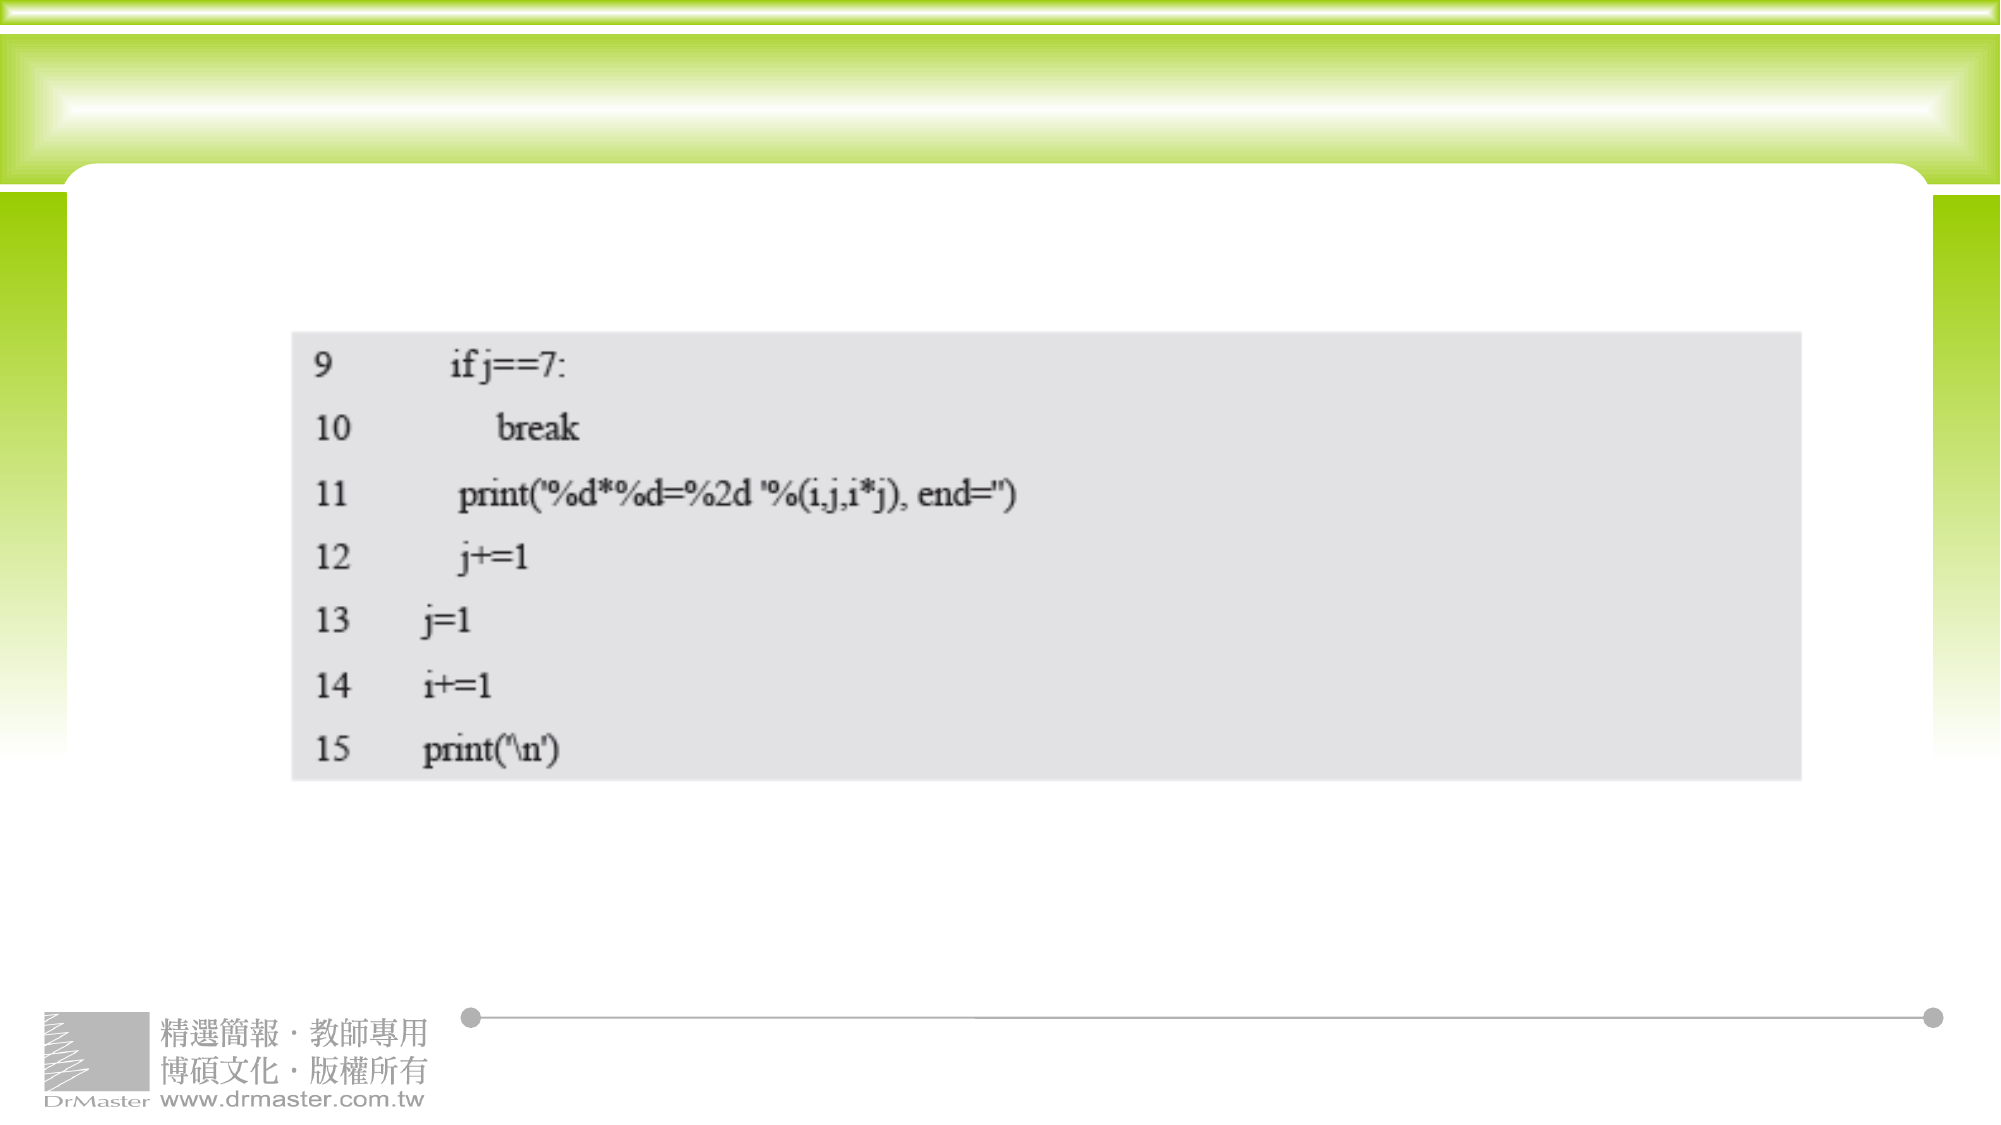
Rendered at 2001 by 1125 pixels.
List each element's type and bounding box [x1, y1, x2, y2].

picture [44, 1012, 429, 1110]
list [216, 301, 1828, 827]
